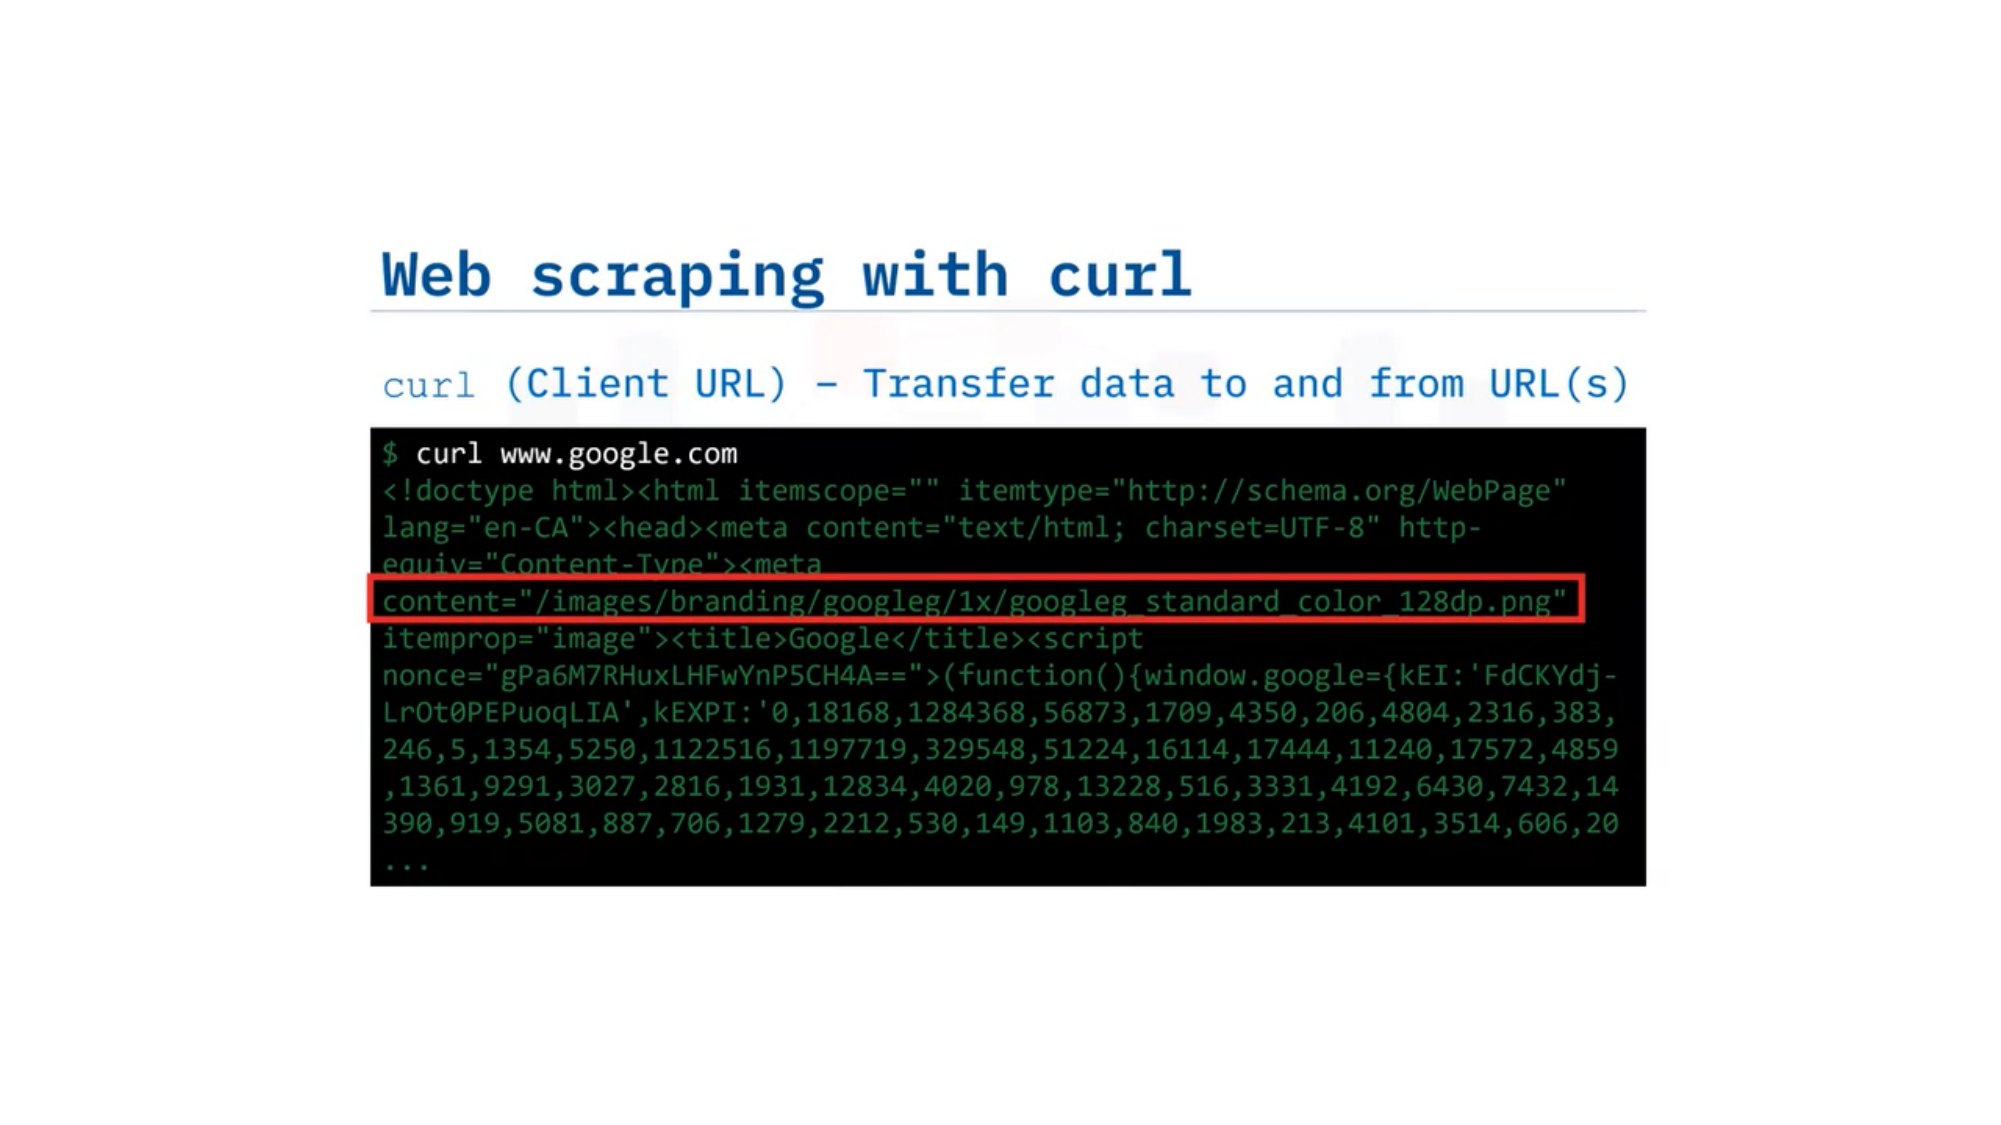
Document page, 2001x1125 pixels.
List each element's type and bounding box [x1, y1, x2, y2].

picture [330, 235, 1670, 890]
